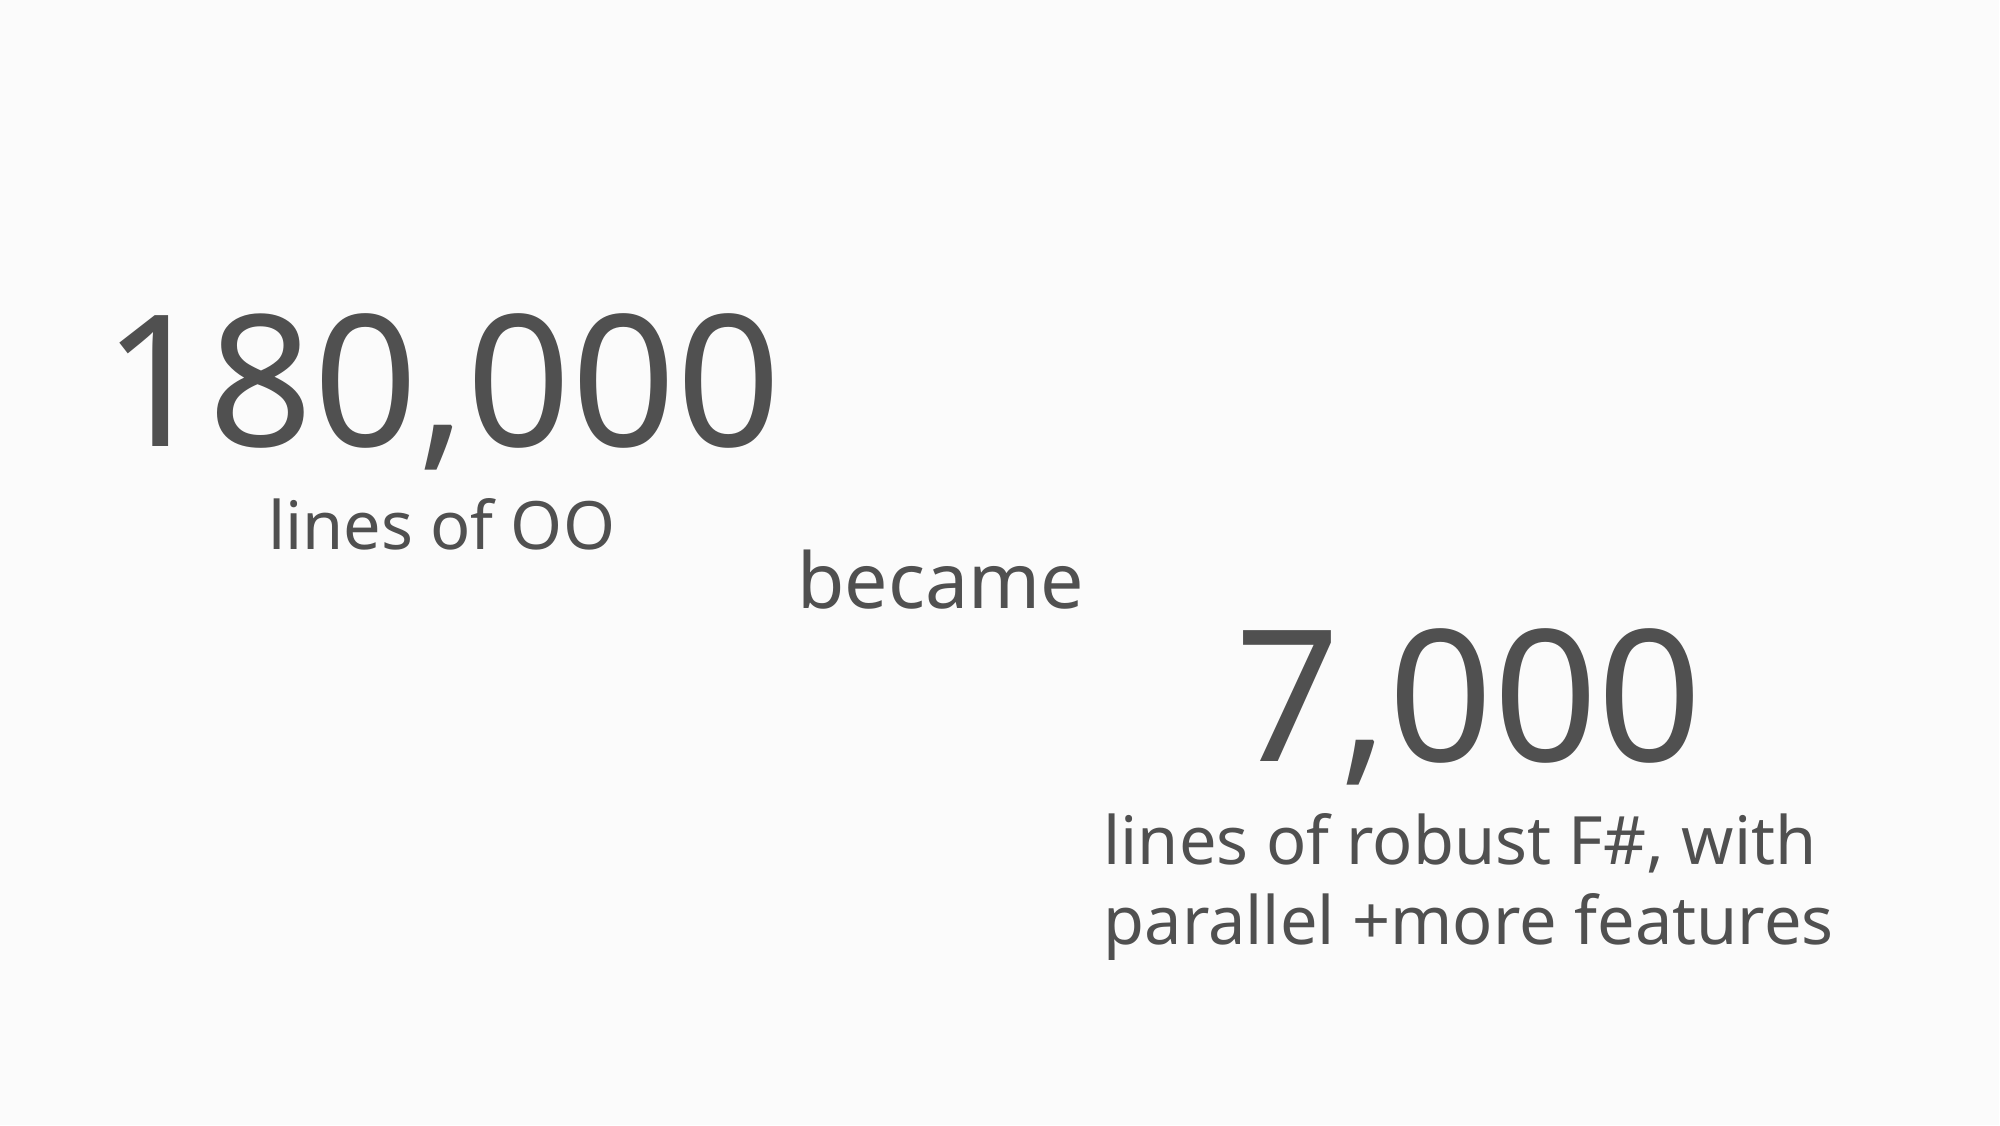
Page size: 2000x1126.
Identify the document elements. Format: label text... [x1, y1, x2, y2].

text_box 180,000 lines of OO [103, 263, 781, 564]
text_box became [798, 531, 1085, 624]
text_box 7,000 lines of robust F#, with parallel +more features [1103, 578, 1835, 959]
